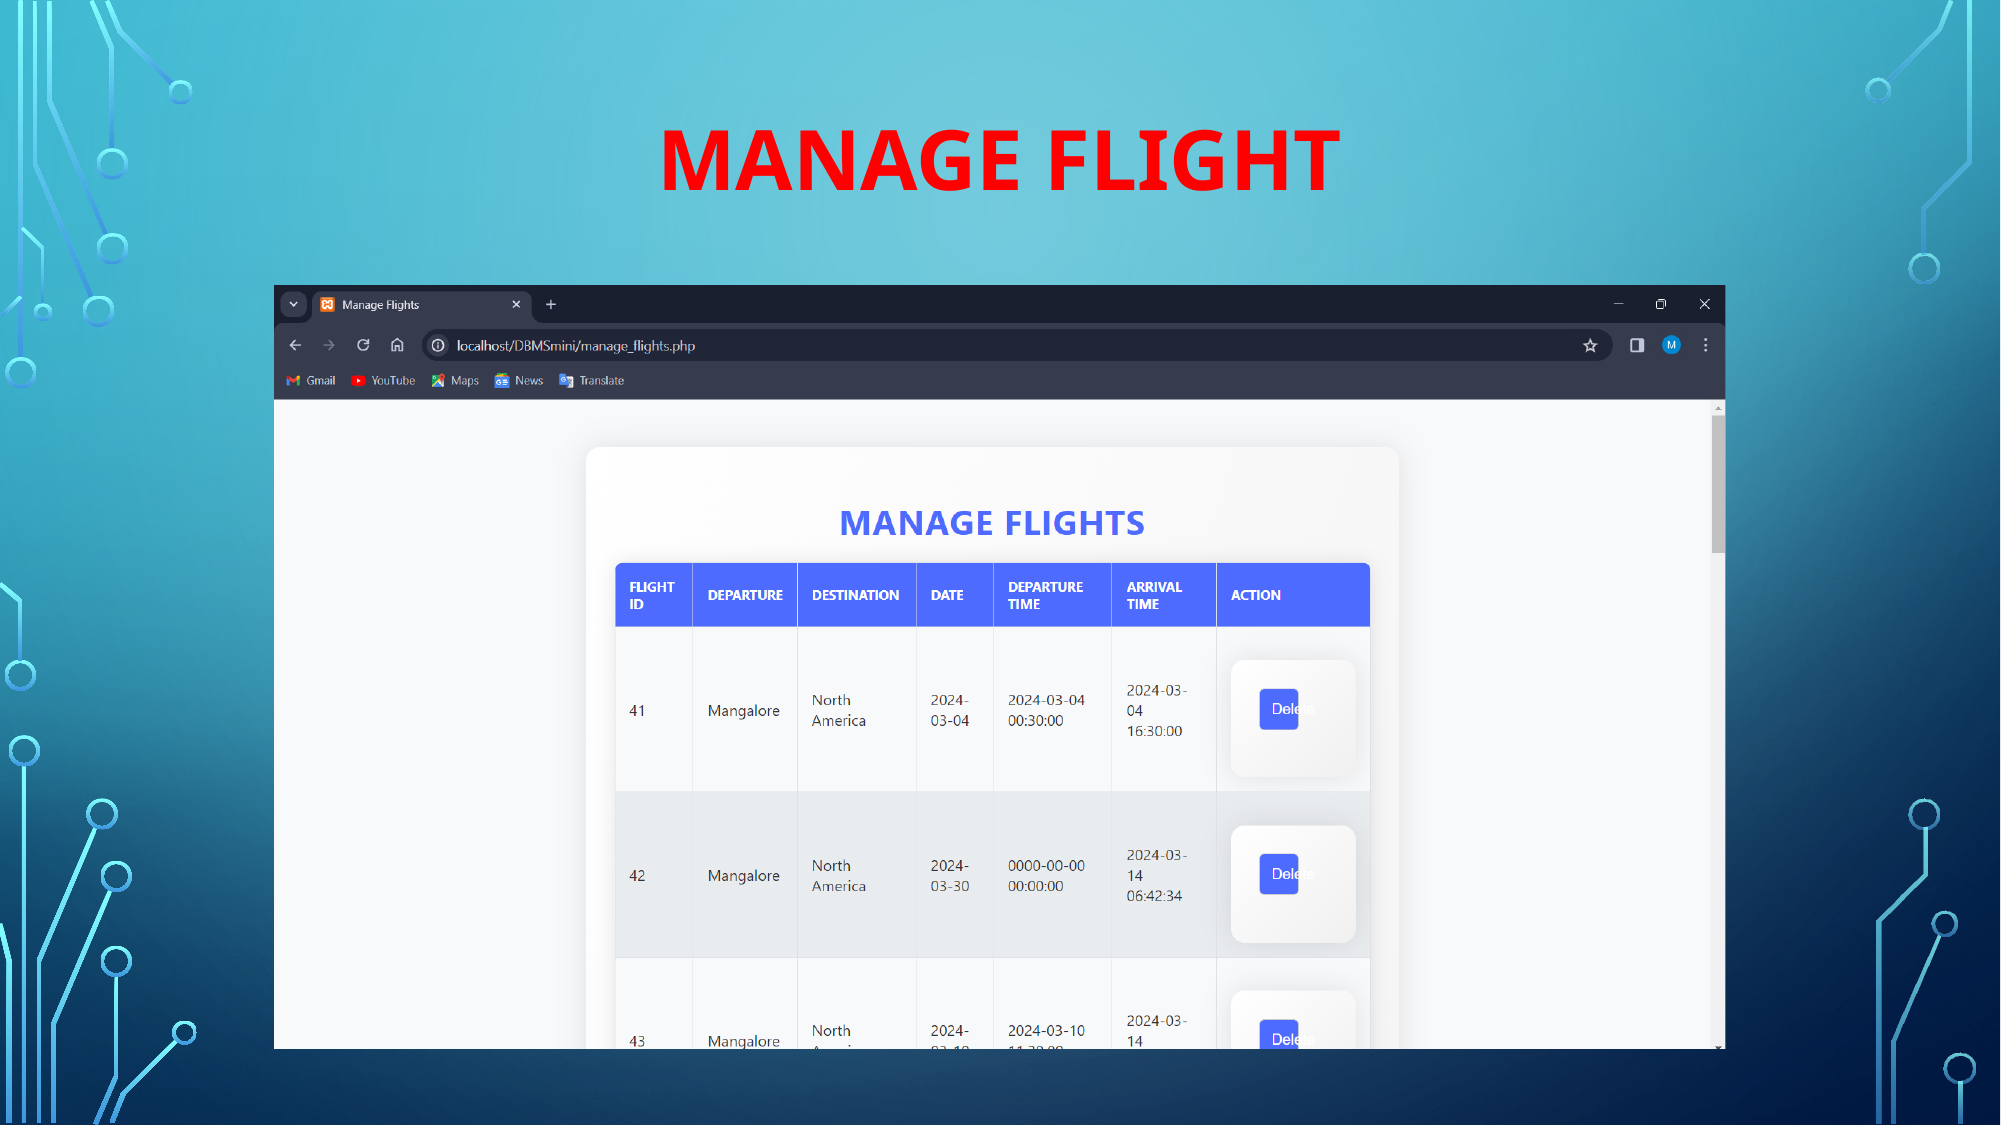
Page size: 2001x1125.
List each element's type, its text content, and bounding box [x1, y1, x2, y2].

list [273, 285, 1726, 1049]
title MANAGE FLIGHT [187, 42, 1813, 286]
